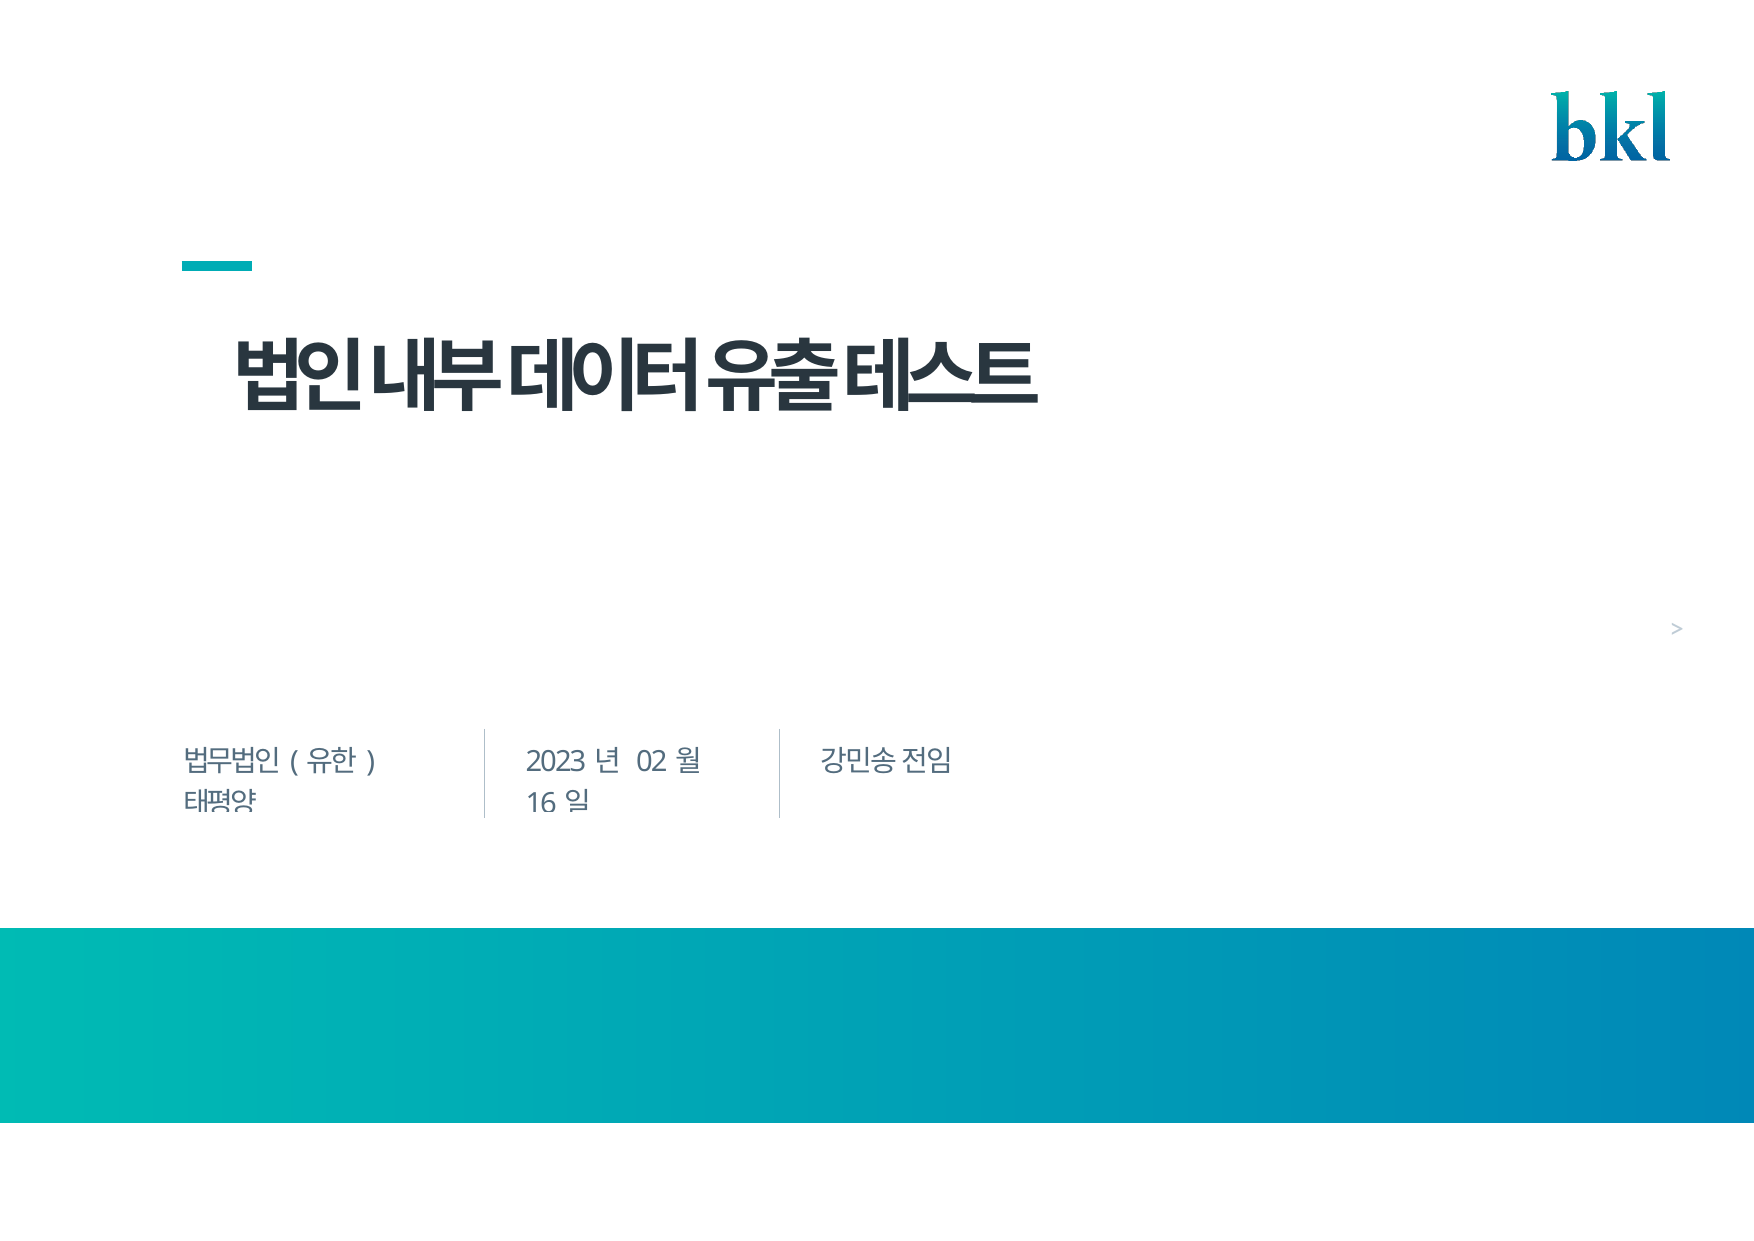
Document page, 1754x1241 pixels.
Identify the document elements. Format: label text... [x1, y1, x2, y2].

table_header 법무법인(유한) 태평양 [184, 731, 484, 812]
table_header 강민송 전임 [780, 731, 1079, 812]
text_box > [1654, 591, 1699, 652]
picture [1315, 928, 1325, 1123]
text_box 법인 내부 데이터 유출 테스트 [217, 308, 1057, 533]
table_header 2023년 02월 16일 [485, 731, 779, 812]
picture [1551, 91, 1670, 161]
